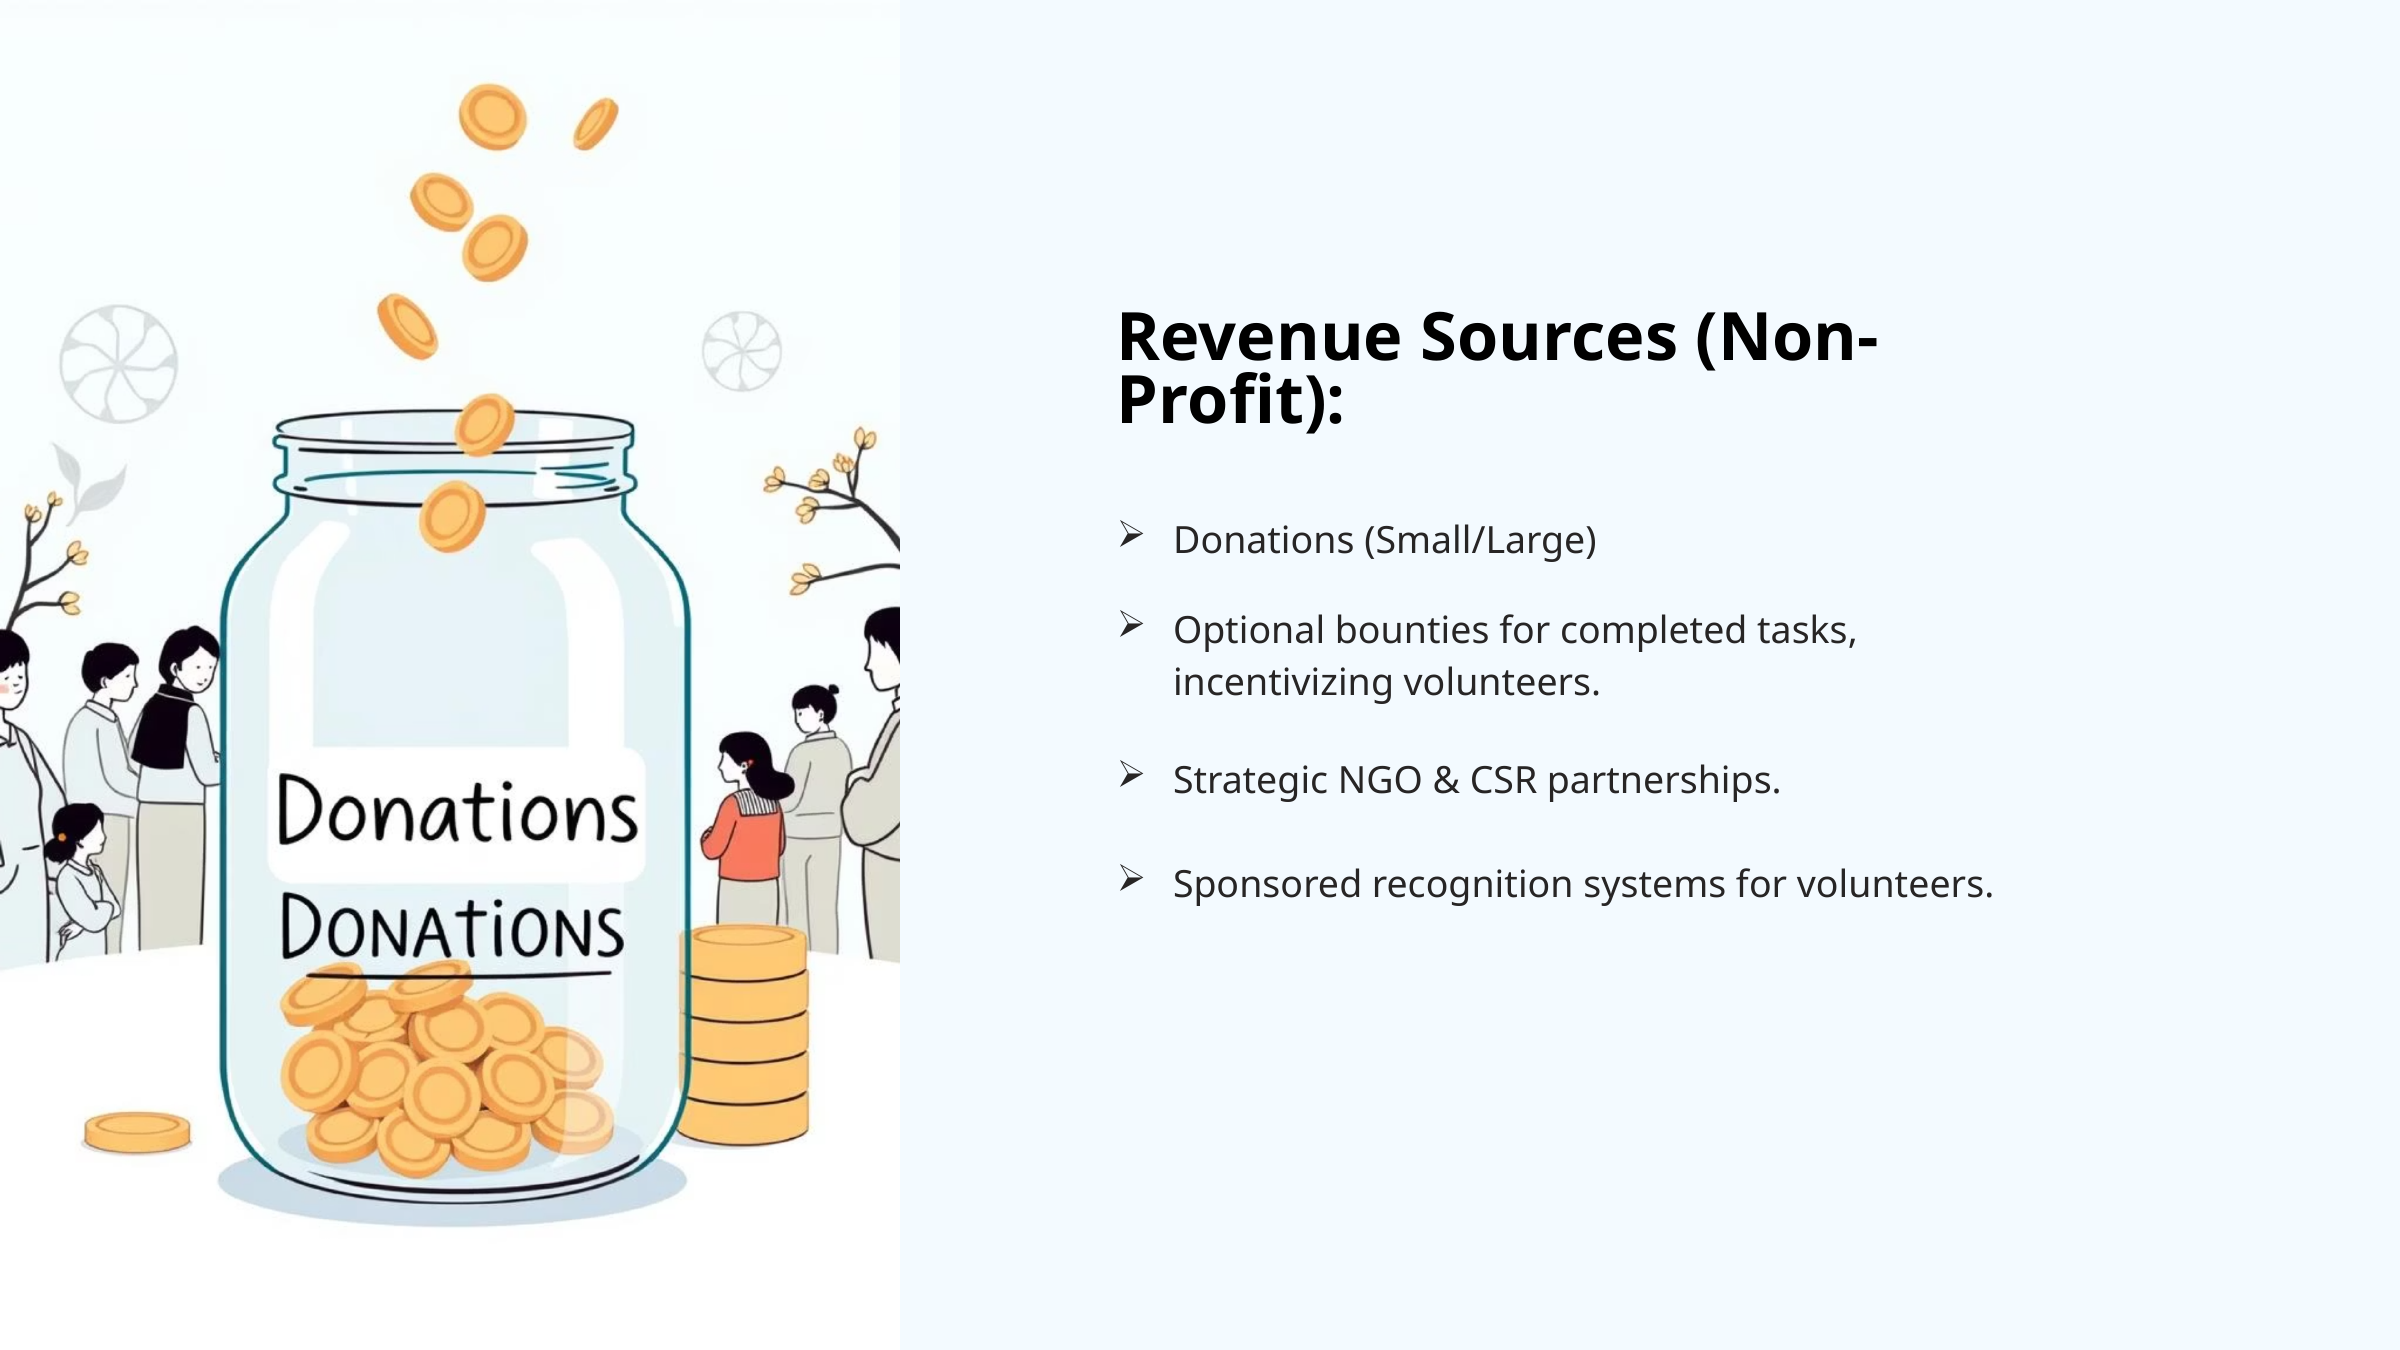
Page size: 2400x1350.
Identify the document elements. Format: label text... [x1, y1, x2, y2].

text_box Donations (Small/Large) [1116, 508, 2017, 561]
text_box Strategic NGO & CSR partnerships. [1116, 748, 2017, 853]
text_box Optional bounties for completed tasks, incentivizing volunteers. [1116, 599, 2017, 704]
text_box Revenue Sources (Non-Profit): [1116, 309, 2017, 438]
text_box Sponsored recognition systems for volunteers. [1116, 853, 2017, 958]
picture [0, 0, 900, 1350]
